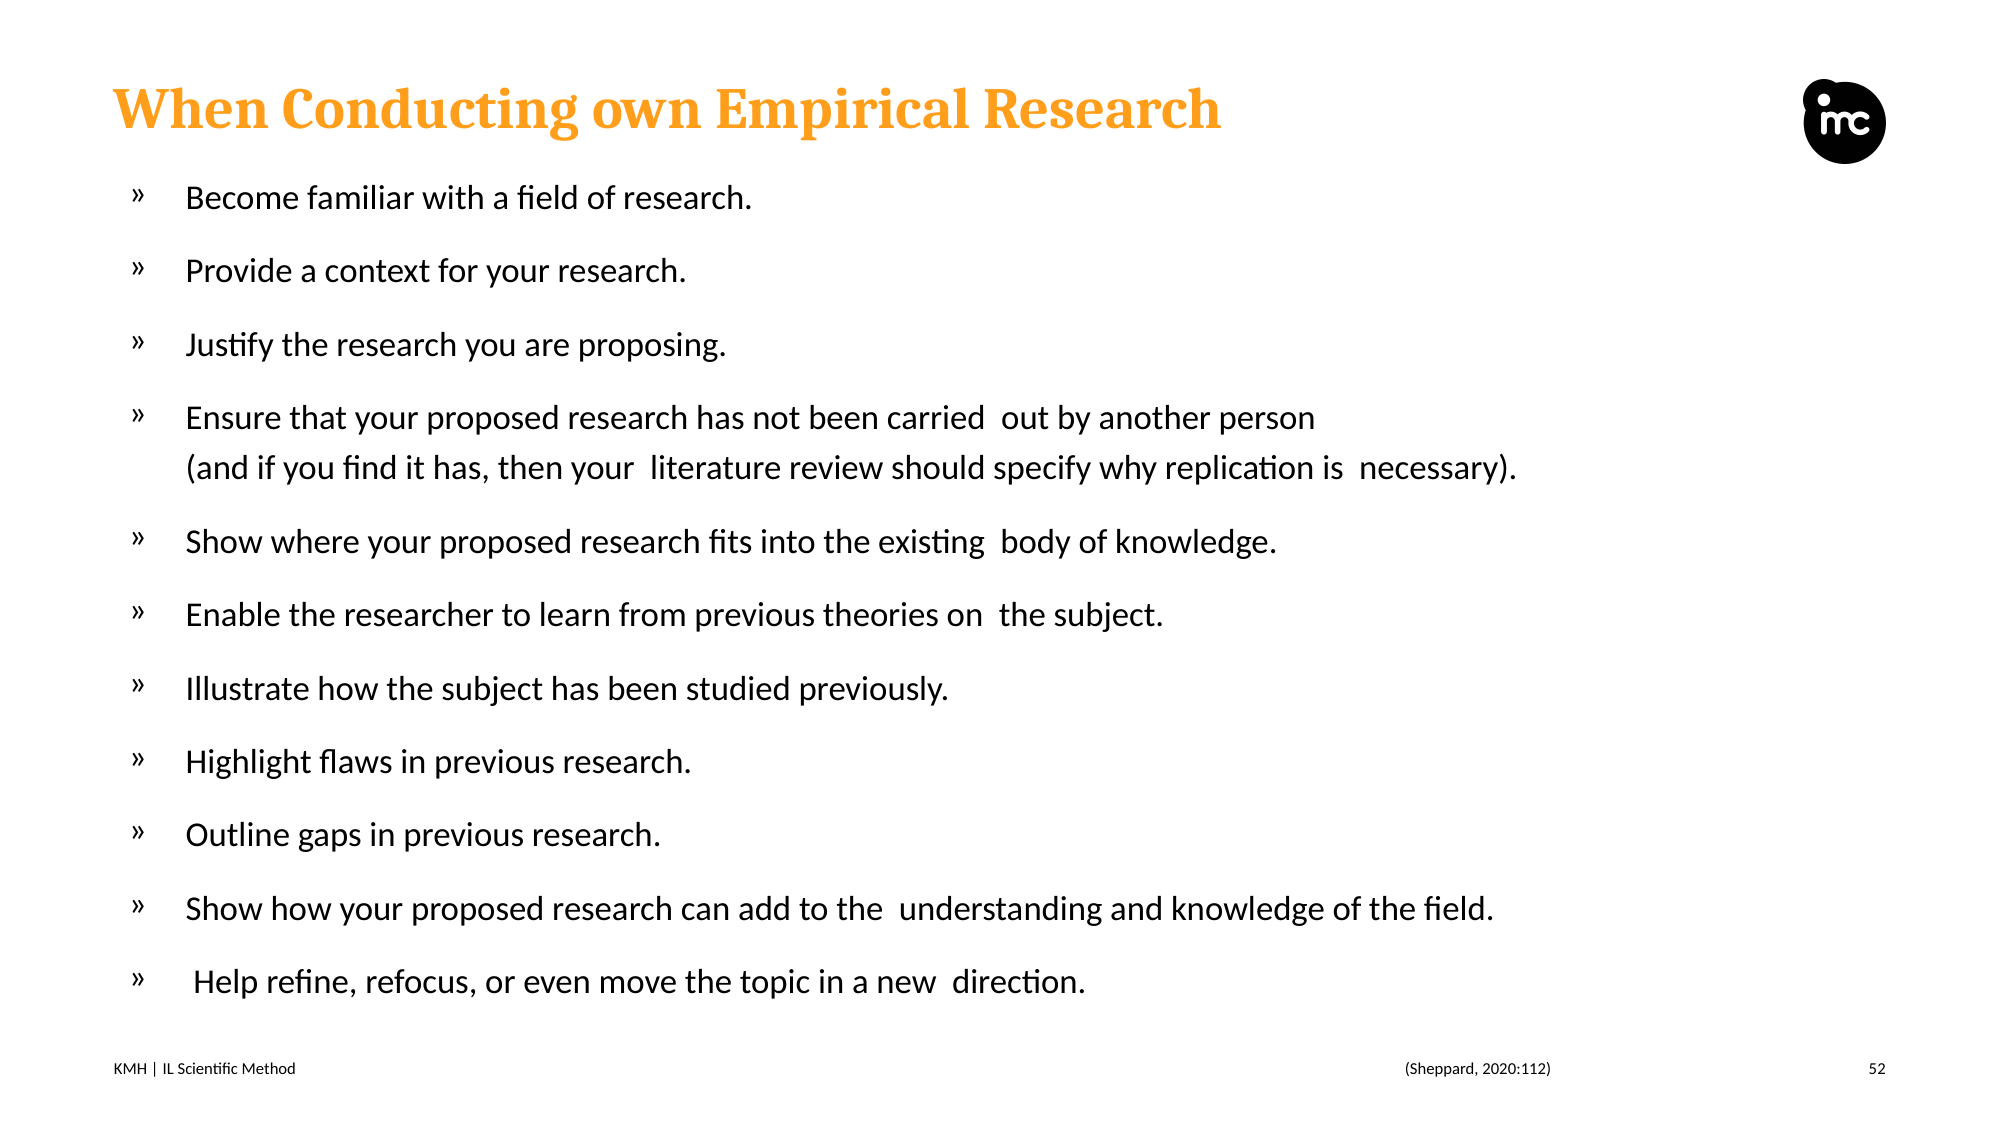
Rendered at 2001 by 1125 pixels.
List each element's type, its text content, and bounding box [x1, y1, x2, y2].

slide_number (Sheppard, 2020:112) [1177, 1056, 1780, 1080]
title When Conducting own Empirical Research [114, 78, 1579, 156]
slide_number 52 [1803, 1056, 1886, 1080]
picture [1803, 79, 1886, 164]
footer KMH | IL Scientific Method [114, 1056, 953, 1080]
list Become familiar with a field of research. Provide a context for your research. Justify the research you are proposing. Ensure that your proposed research has not been carried out by another person (and if you find it has, then your literature review should specify why replication is necessary). Show where your proposed research fits into the existing body of knowledge. Enable the researcher to learn from previous theories on the subject. Illustrate how the subject has been studied previously. Highlight flaws in previous research. Outline gaps in previous research. Show how your proposed research can add to the understanding and knowledge of the field. Help refine, refocus, or even move the topic in a new direction. [114, 156, 1868, 1012]
